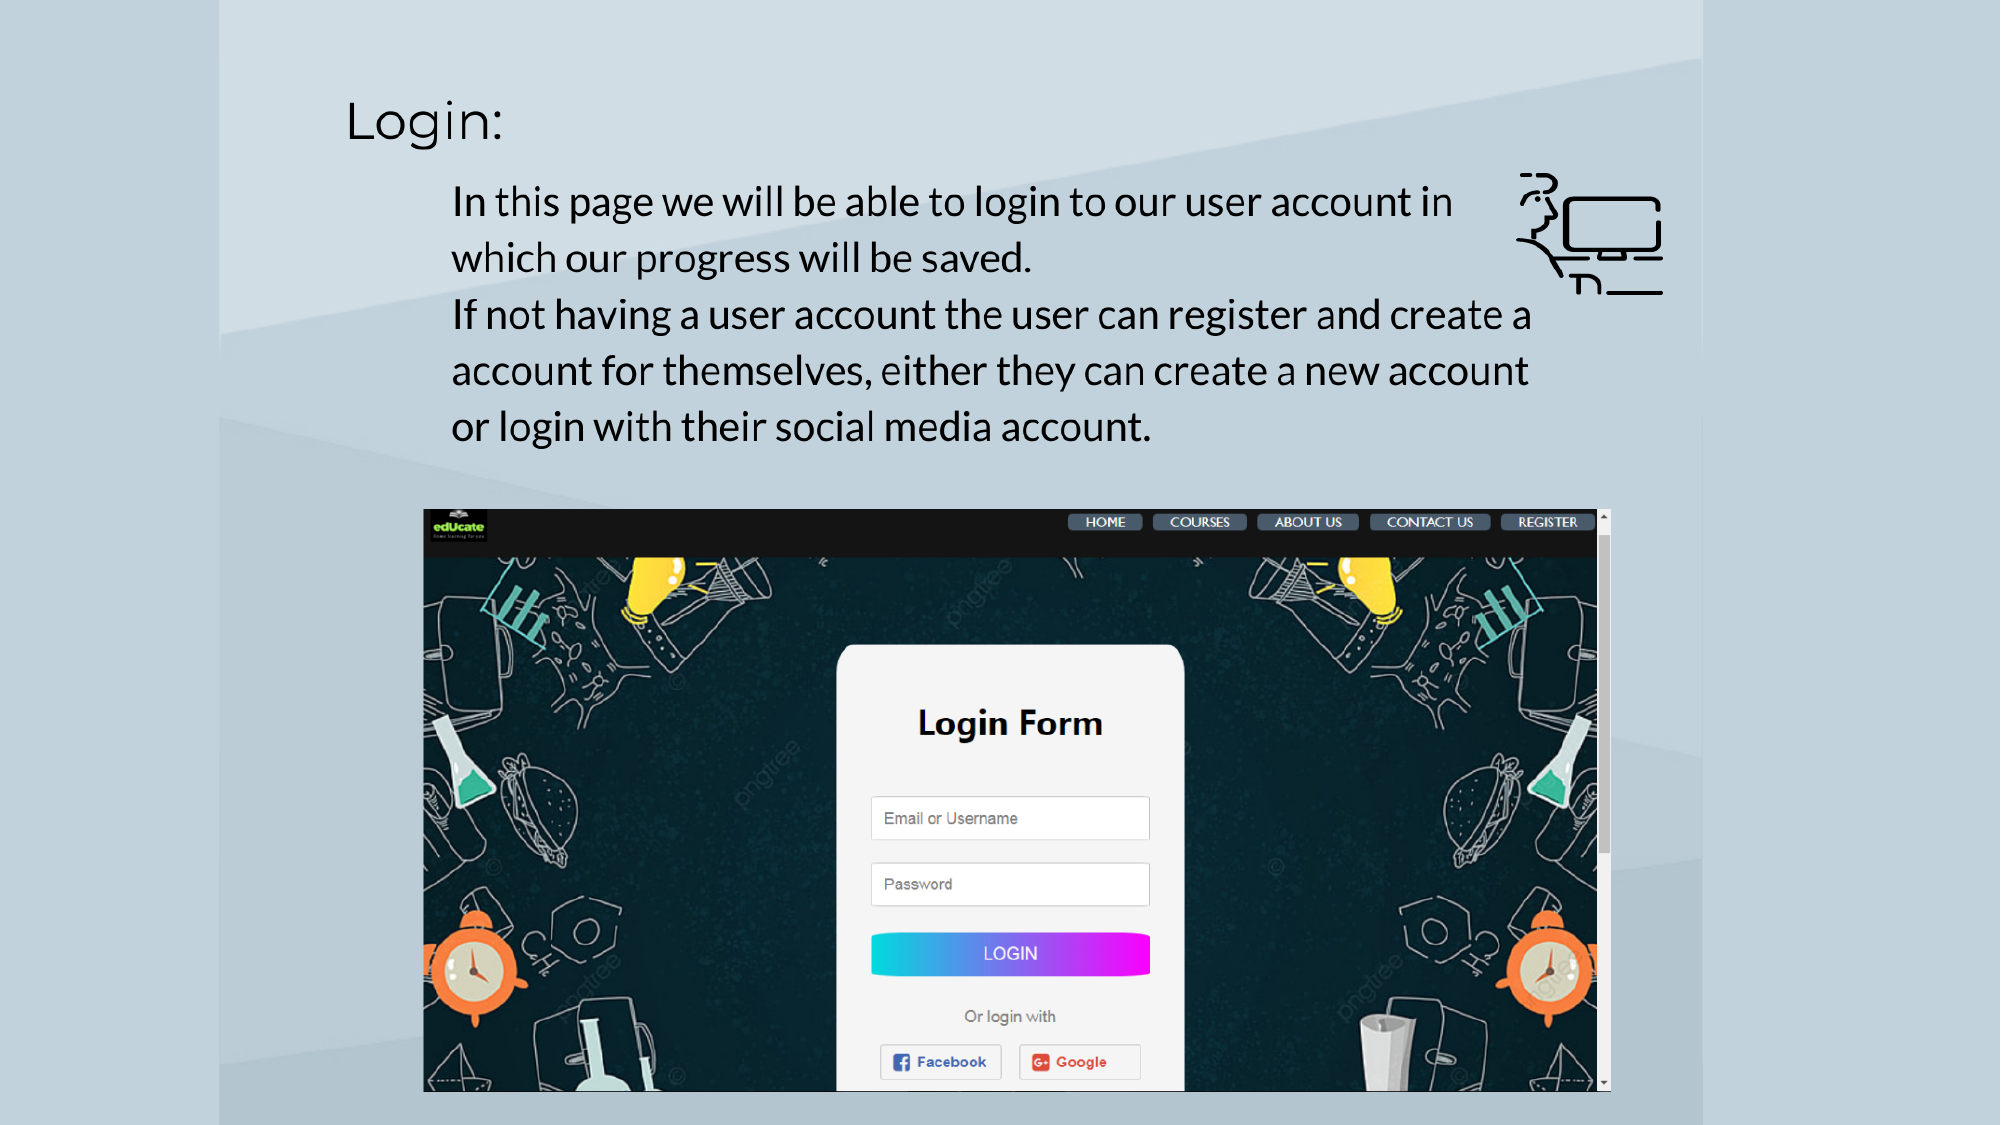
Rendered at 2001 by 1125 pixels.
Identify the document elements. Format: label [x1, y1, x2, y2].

list [219, 0, 1703, 1125]
